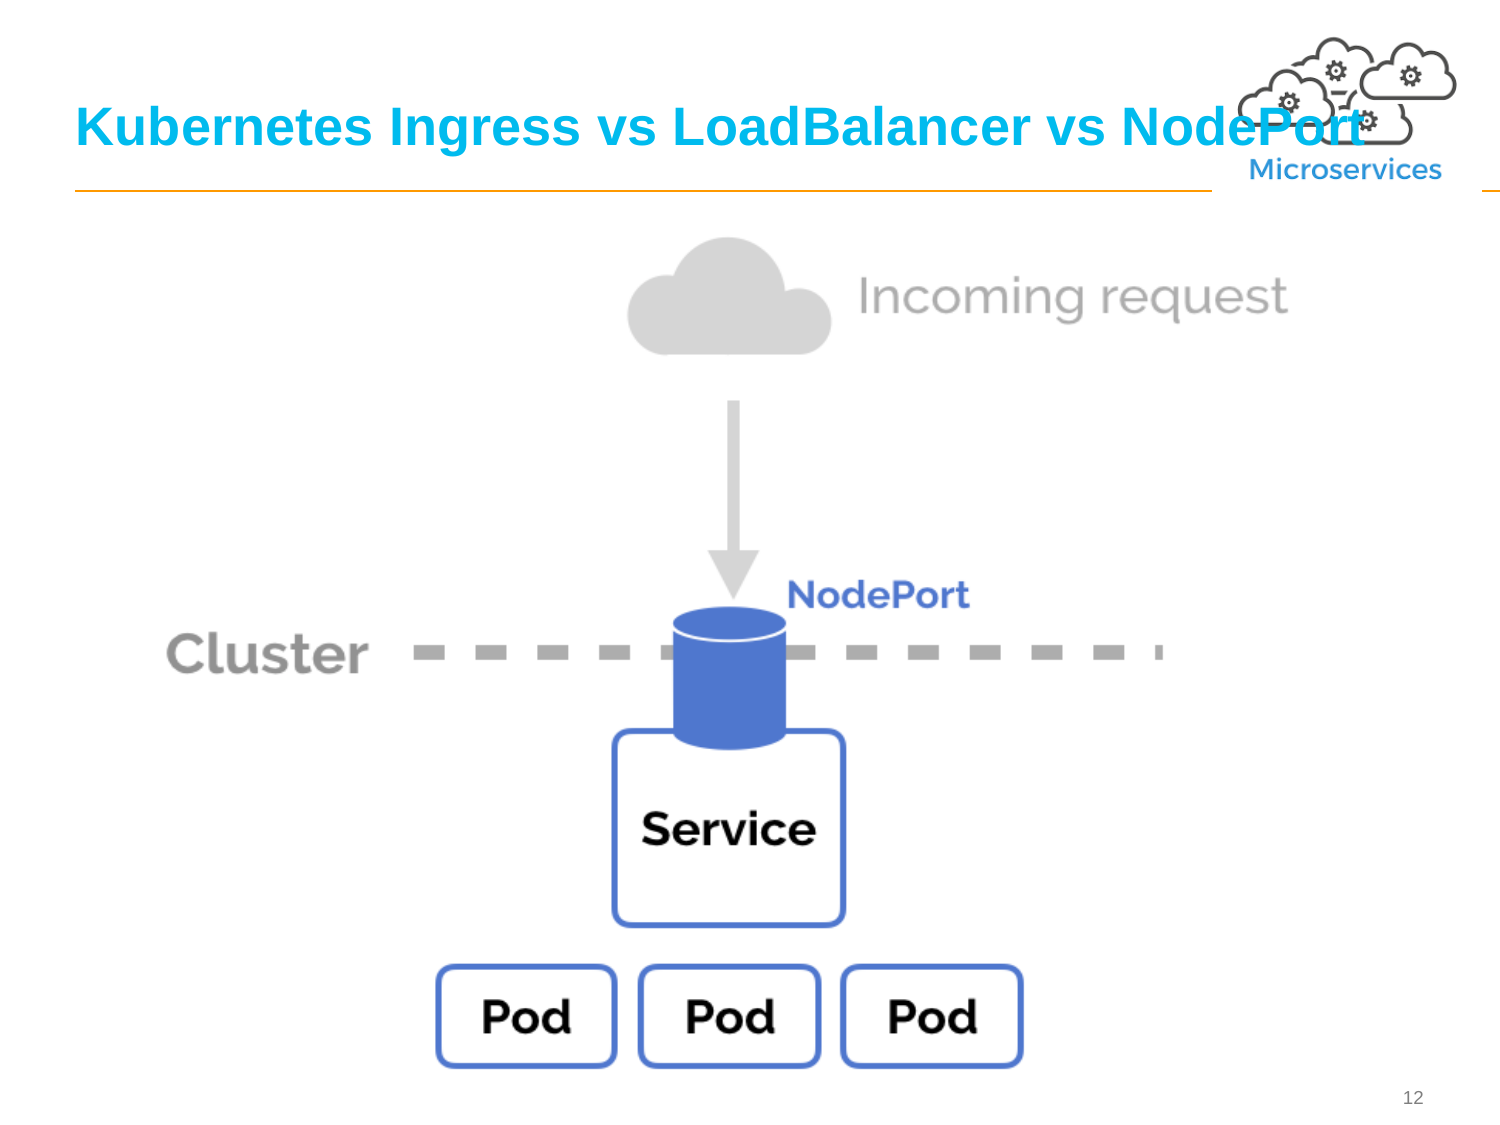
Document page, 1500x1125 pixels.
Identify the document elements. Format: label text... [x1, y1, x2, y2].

picture [99, 211, 1351, 1125]
picture [1212, 1, 1482, 203]
title Kubernetes Ingress vs LoadBalancer vs NodePort [75, 27, 1422, 157]
